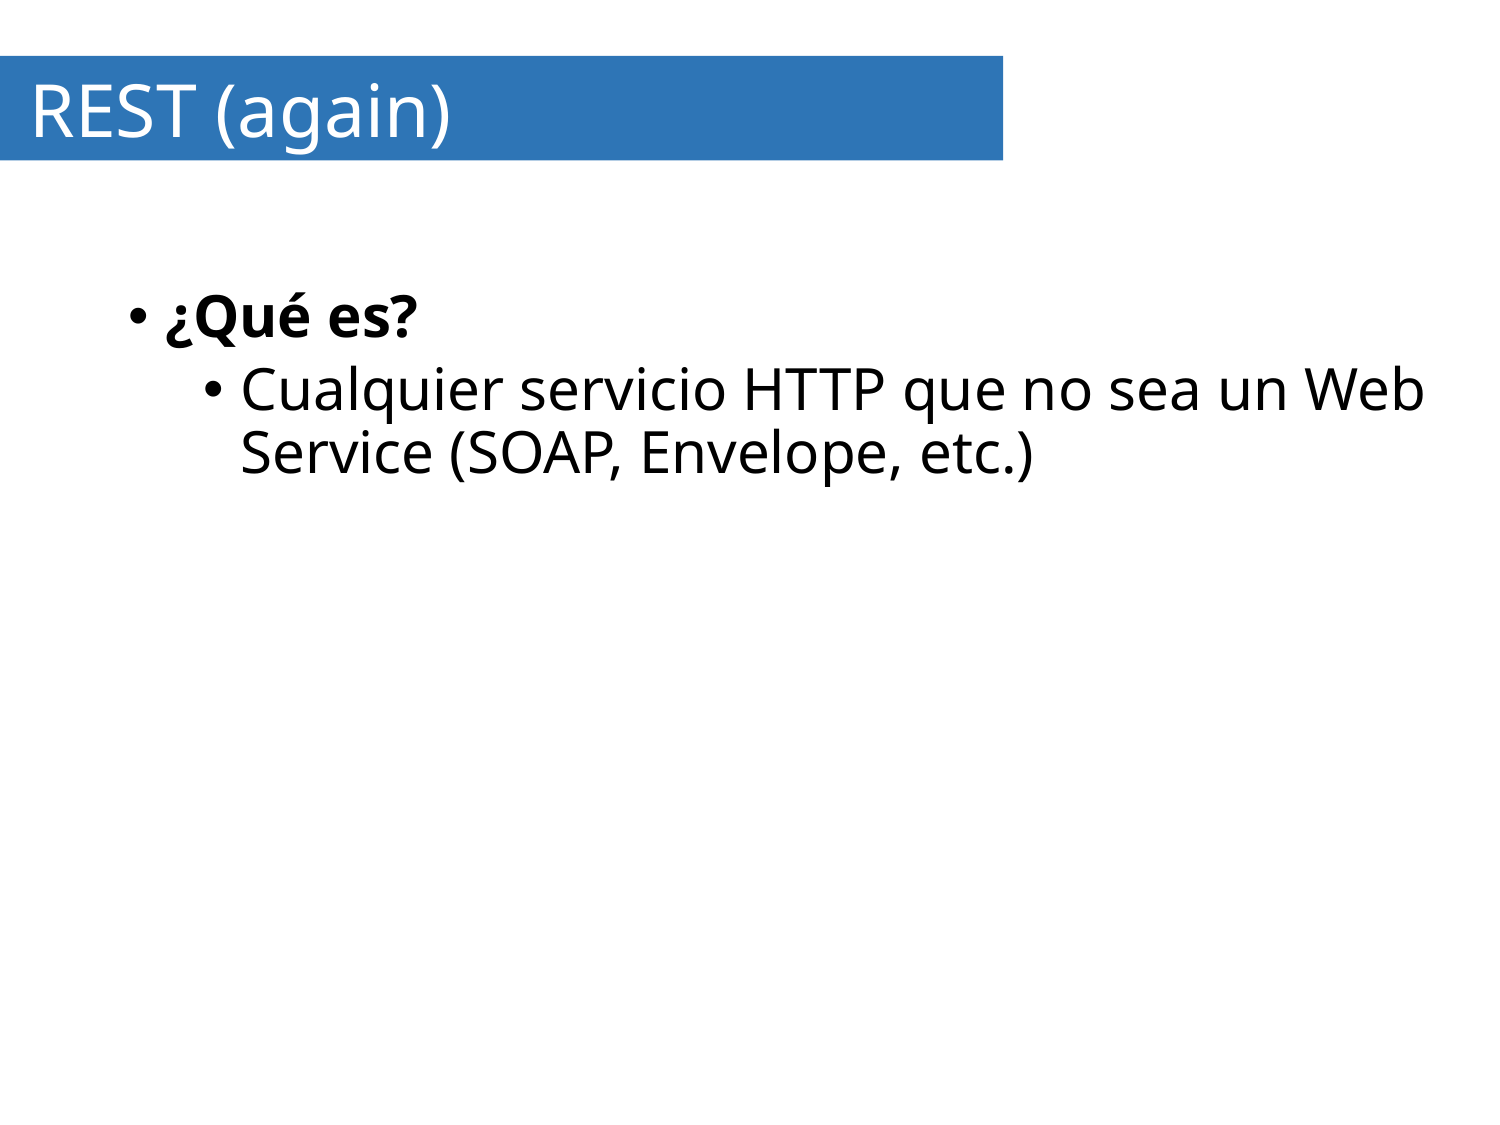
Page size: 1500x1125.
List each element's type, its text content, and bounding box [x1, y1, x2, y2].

list ¿Qué es? Cualquier servicio HTTP que no sea un Web Service (SOAP, Envelope, etc.) [38, 199, 1465, 1084]
title REST (again) [0, 55, 1004, 161]
